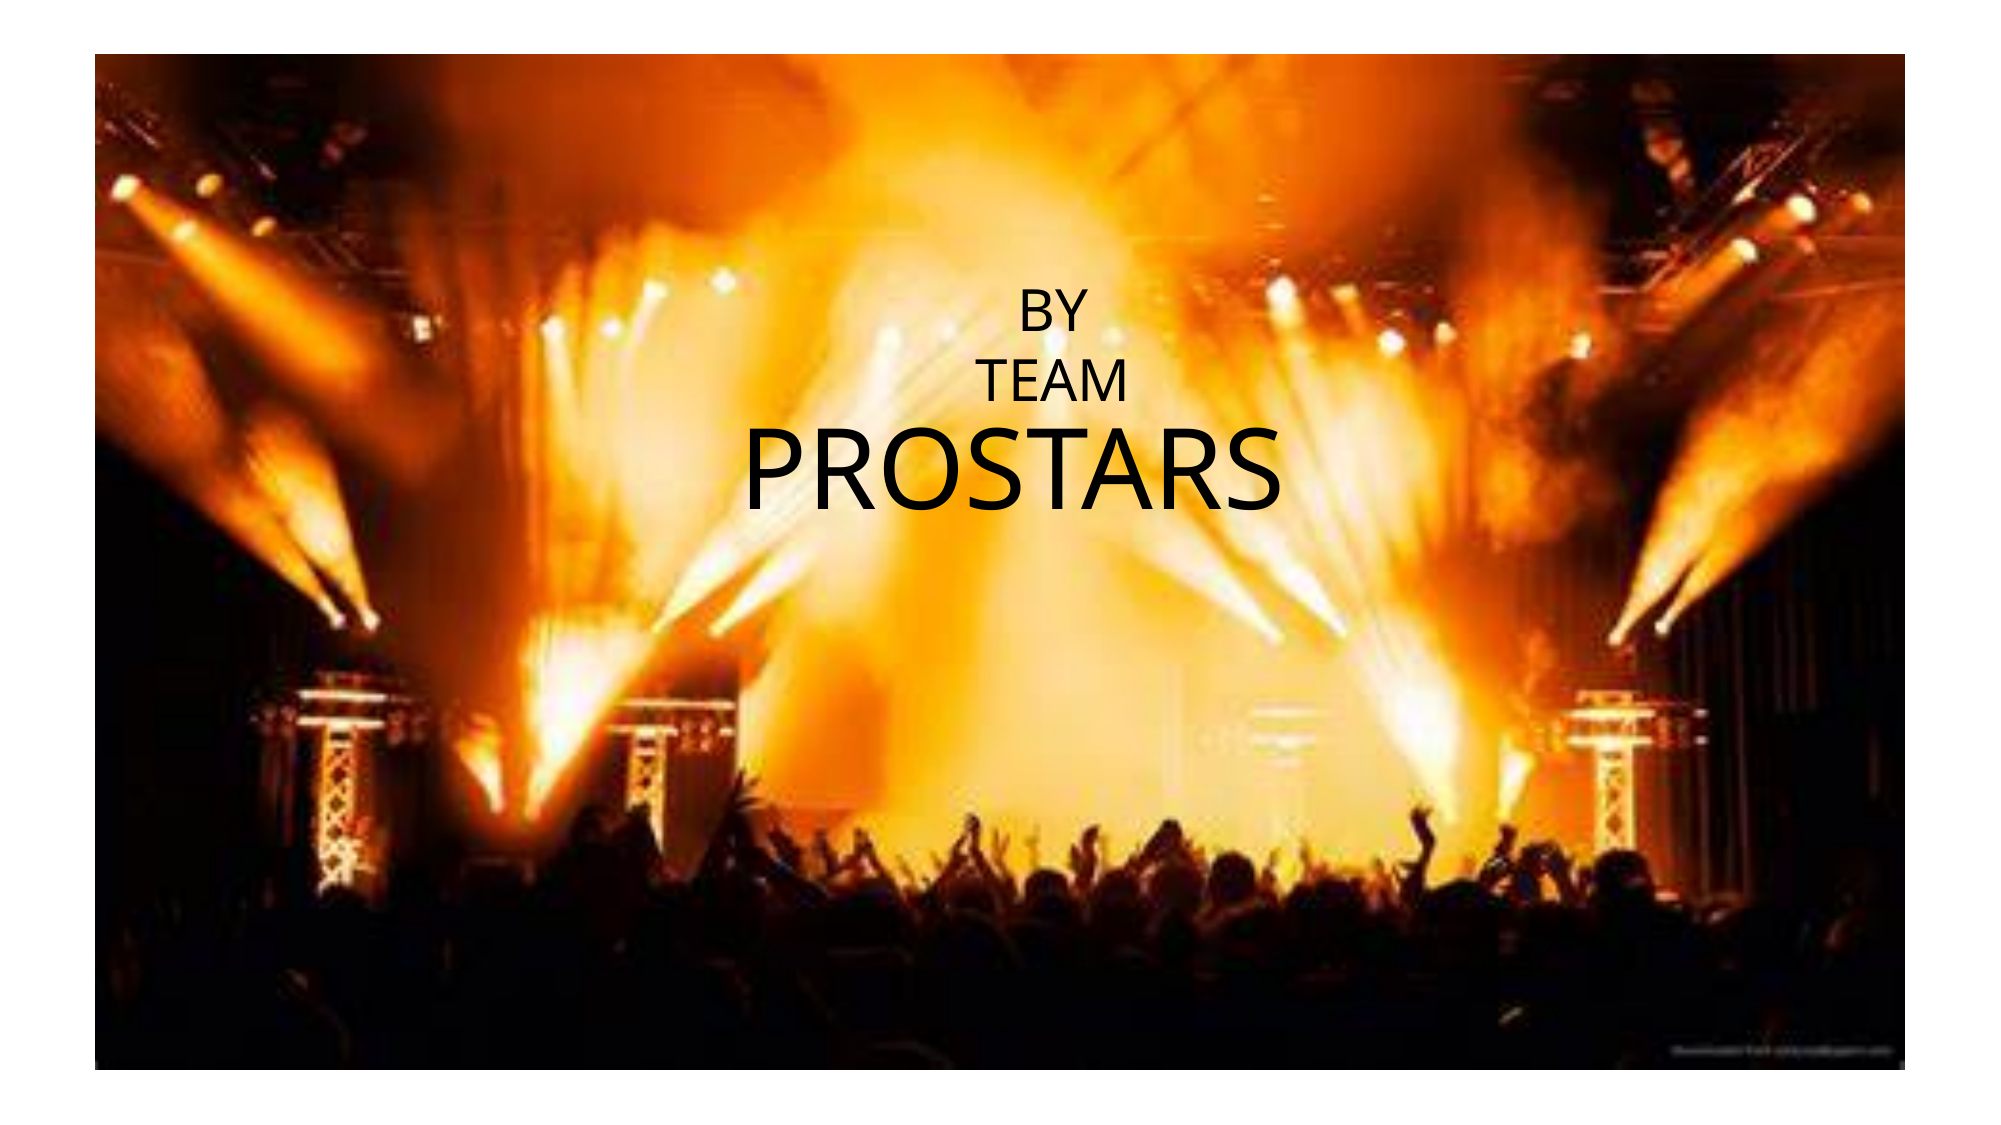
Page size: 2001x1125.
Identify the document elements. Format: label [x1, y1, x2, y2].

picture [95, 54, 1905, 1070]
